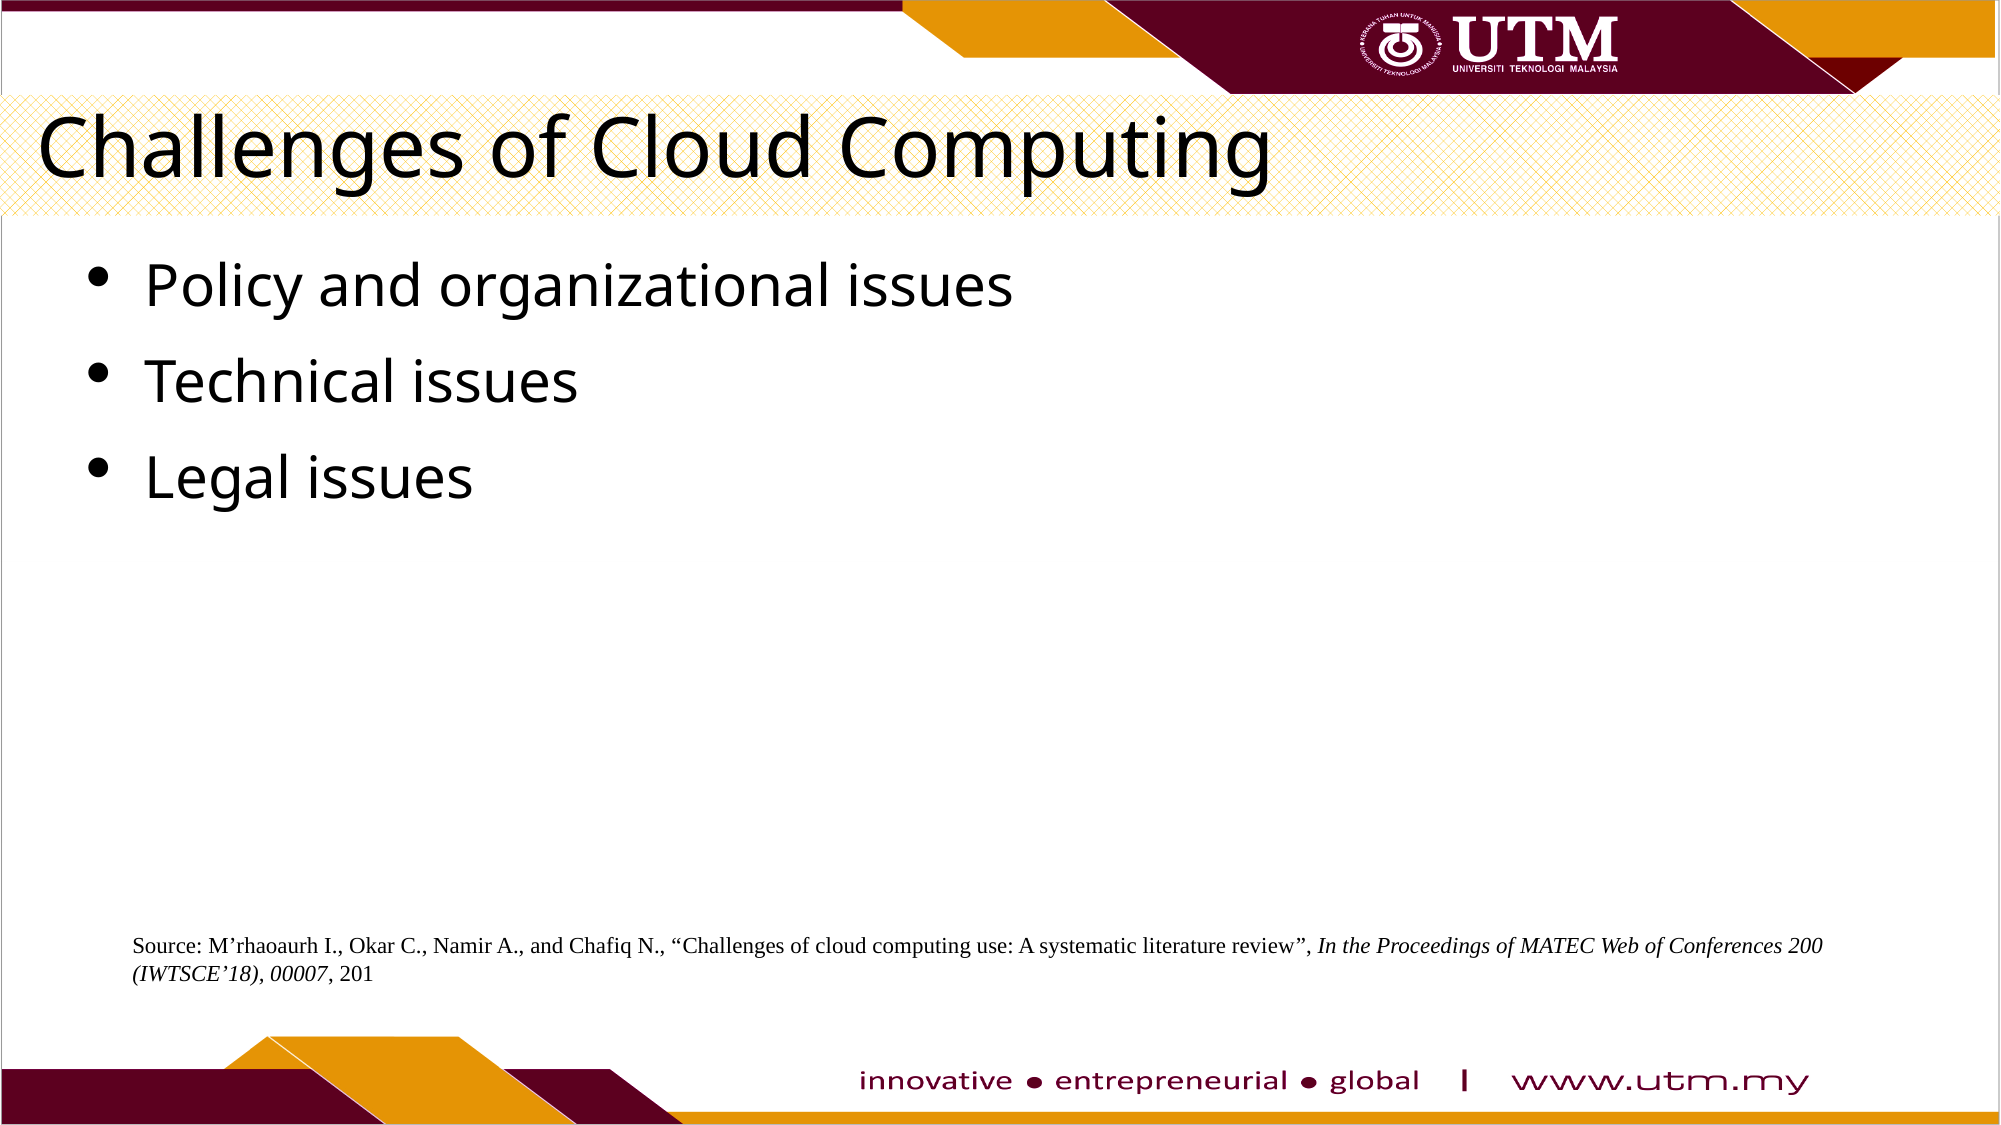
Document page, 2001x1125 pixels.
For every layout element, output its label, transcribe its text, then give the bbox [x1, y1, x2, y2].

picture [0, 0, 2000, 95]
list Policy and organizational issues Technical issues Legal issues [73, 236, 1901, 1043]
text_box Source: M’rhaoaurh I., Okar C., Namir A., and Chafiq N., “Challenges of cloud computing use: A systematic literature review”, In the Proceedings of MATEC Web of Conferences 200 (IWTSCE’18), 00007, 201 [117, 923, 1945, 993]
picture [0, 216, 2000, 1125]
title Challenges of Cloud Computing [0, 95, 2000, 216]
